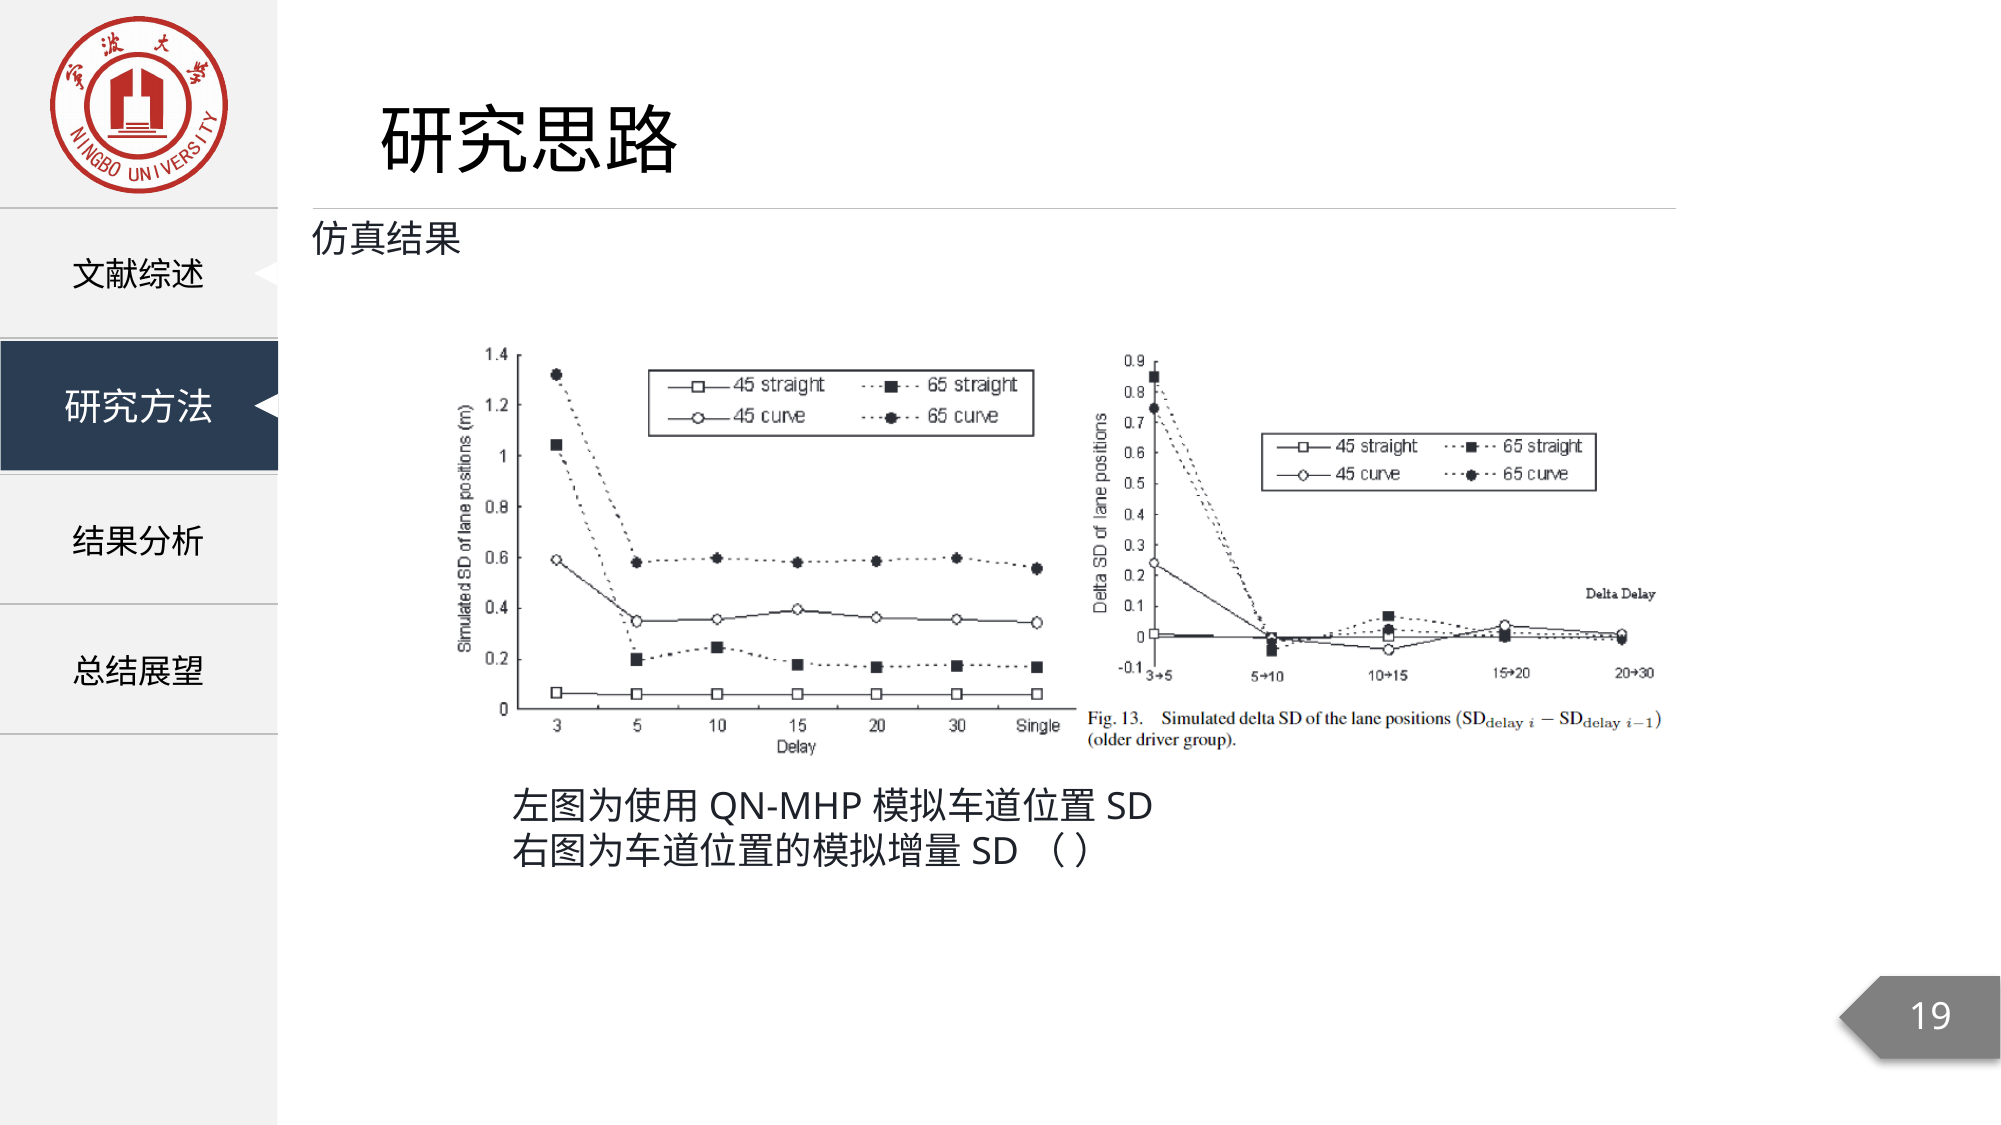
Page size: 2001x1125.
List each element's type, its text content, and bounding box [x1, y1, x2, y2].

picture [1087, 345, 1674, 758]
picture [50, 16, 228, 194]
picture [452, 345, 1080, 758]
text_box 研究思路 [364, 85, 695, 190]
text_box 仿真结果 [296, 207, 481, 268]
